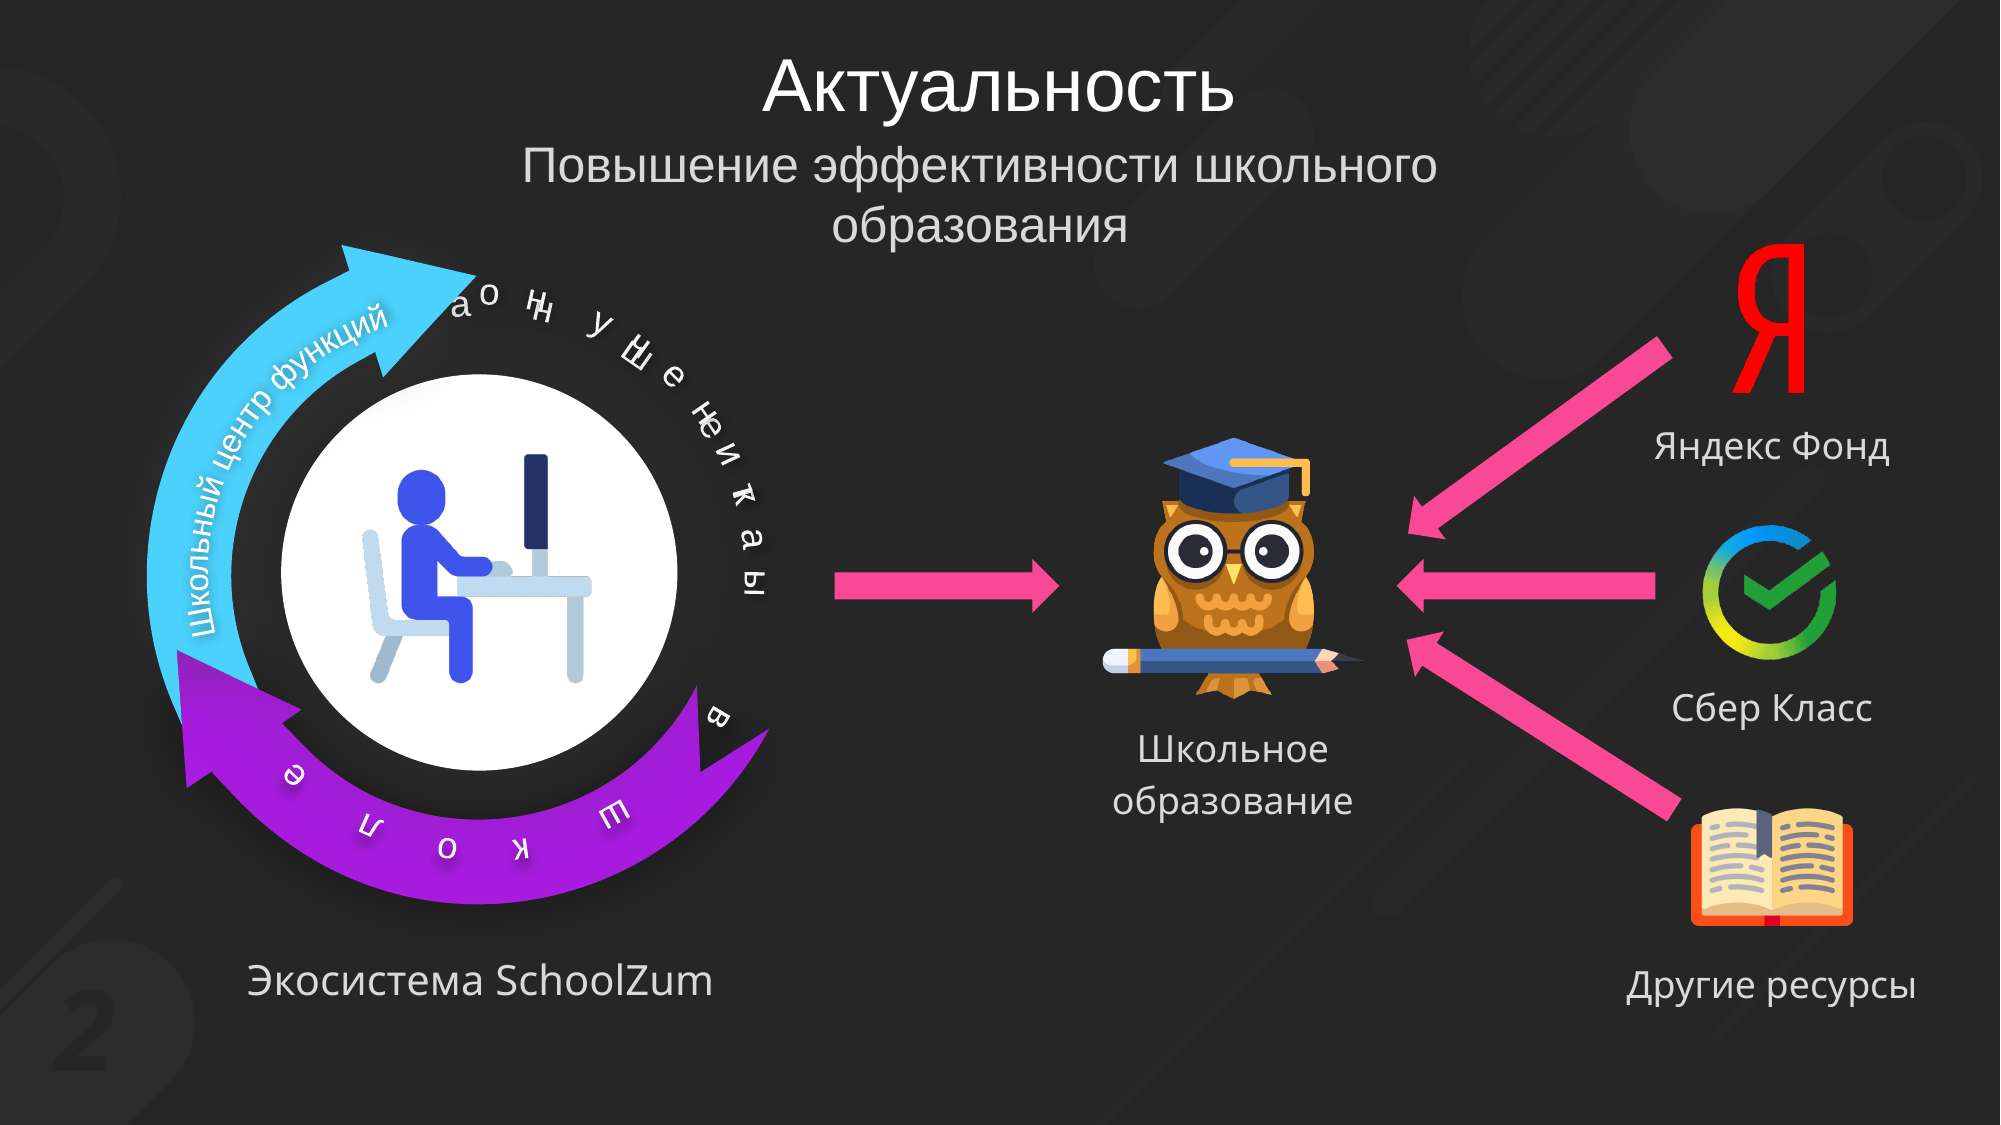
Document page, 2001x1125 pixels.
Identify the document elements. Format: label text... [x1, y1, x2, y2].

picture [1691, 786, 1853, 948]
picture [1098, 433, 1369, 703]
text_box Экосистема SchoolZum [202, 982, 760, 1005]
text_box [1405, 629, 1684, 823]
text_box Сбер Класс [1630, 670, 1914, 736]
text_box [60, 143, 780, 982]
picture [1730, 242, 1814, 414]
text_box [1395, 556, 1657, 616]
text_box Актуальность [612, 29, 1388, 124]
text_box Школьное образование [997, 711, 1469, 818]
text_box Повышение эффективности школьного образования [504, 124, 1456, 260]
text_box [1406, 334, 1675, 541]
text_box [833, 556, 1061, 616]
text_box Яндекс Фонд [1630, 408, 1914, 475]
picture [1692, 515, 1852, 669]
text_box Другие ресурсы [1602, 947, 1943, 1014]
picture [358, 450, 595, 687]
